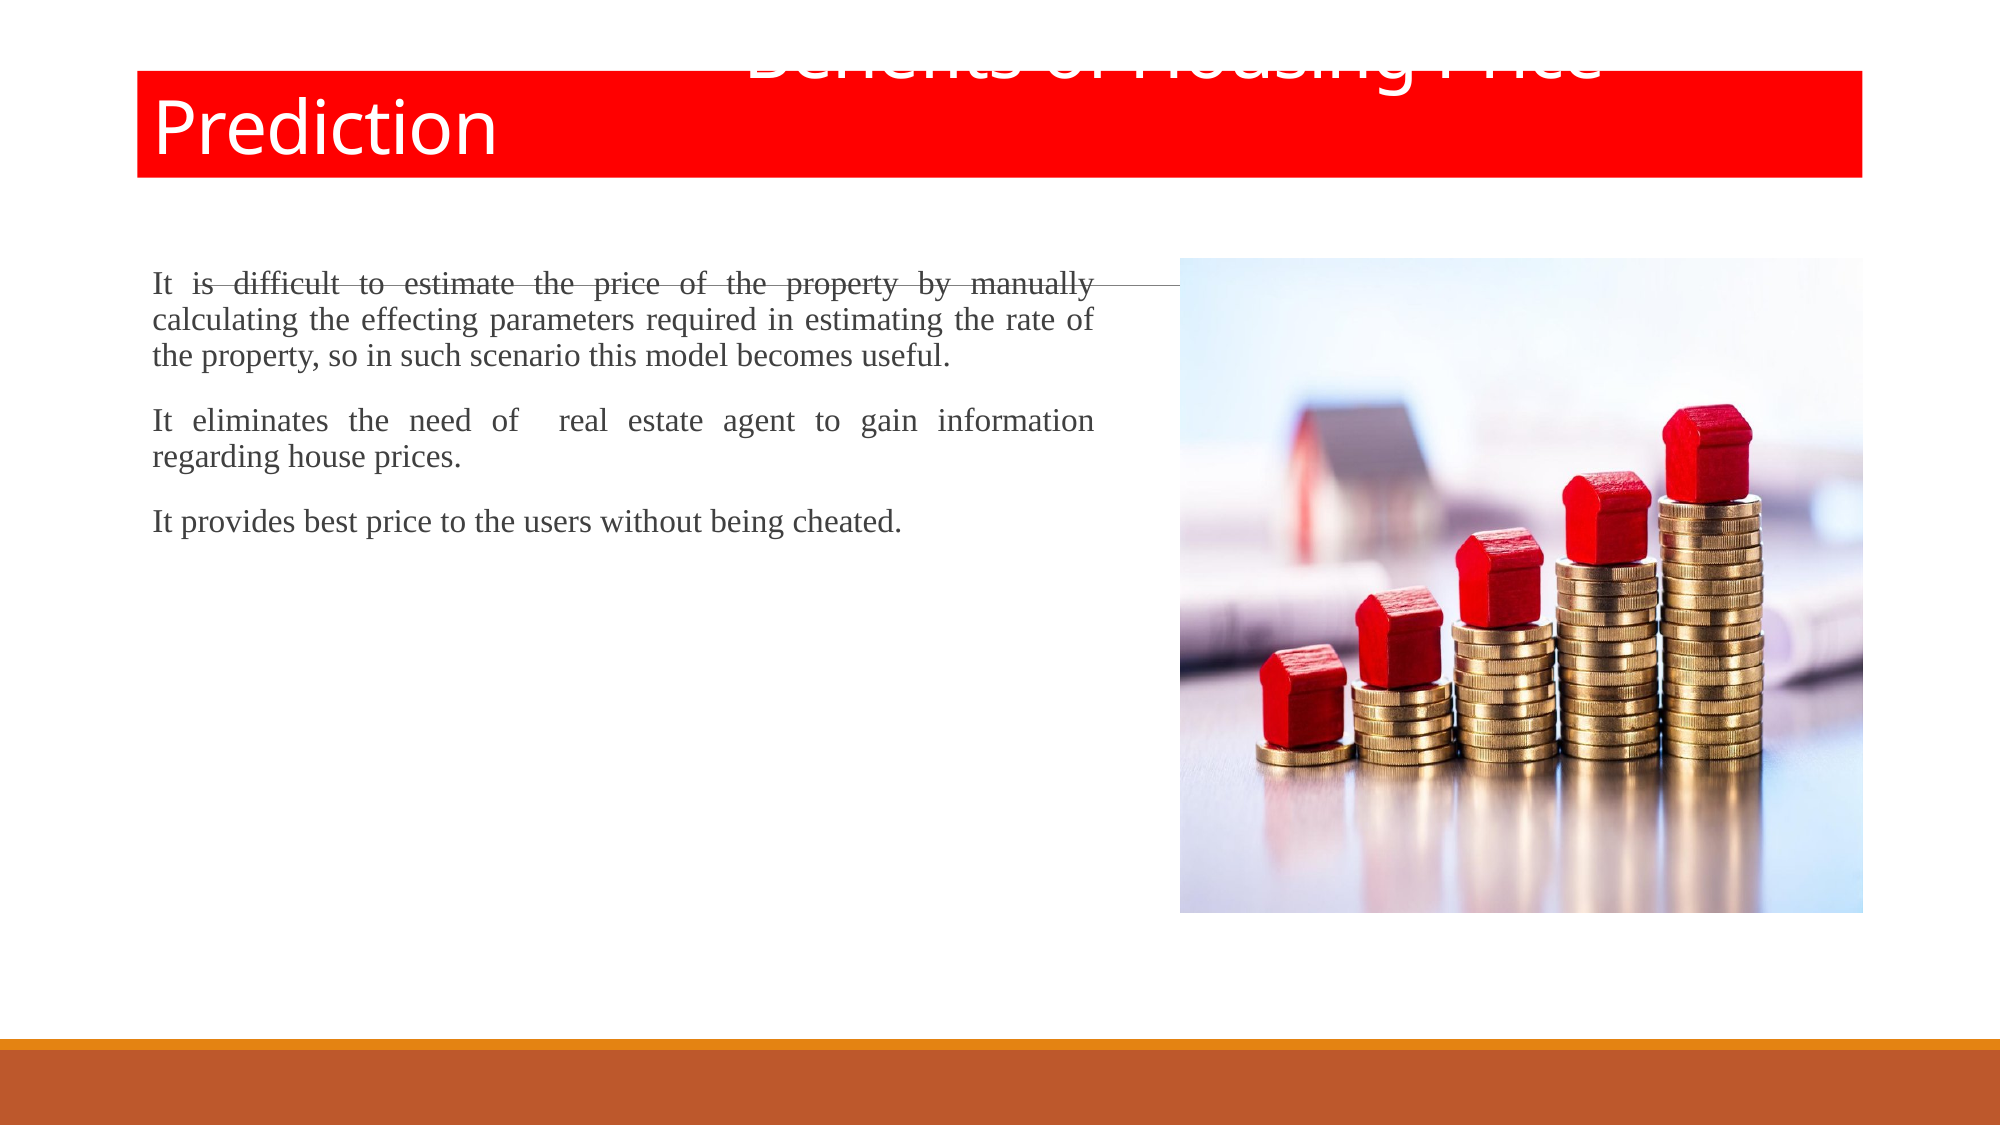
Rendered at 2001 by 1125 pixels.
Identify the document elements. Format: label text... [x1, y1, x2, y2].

picture [1180, 258, 1863, 914]
title Benefits of Housing Price Prediction [137, 70, 1863, 178]
list It is difficult to estimate the price of the property by manually calculating the effecting parameters required in estimating the rate of the property, so in such scenario this model becomes useful. It eliminates the need of real estate agent to gain information regarding house prices. It provides best price to the users without being cheated. [137, 258, 1097, 634]
